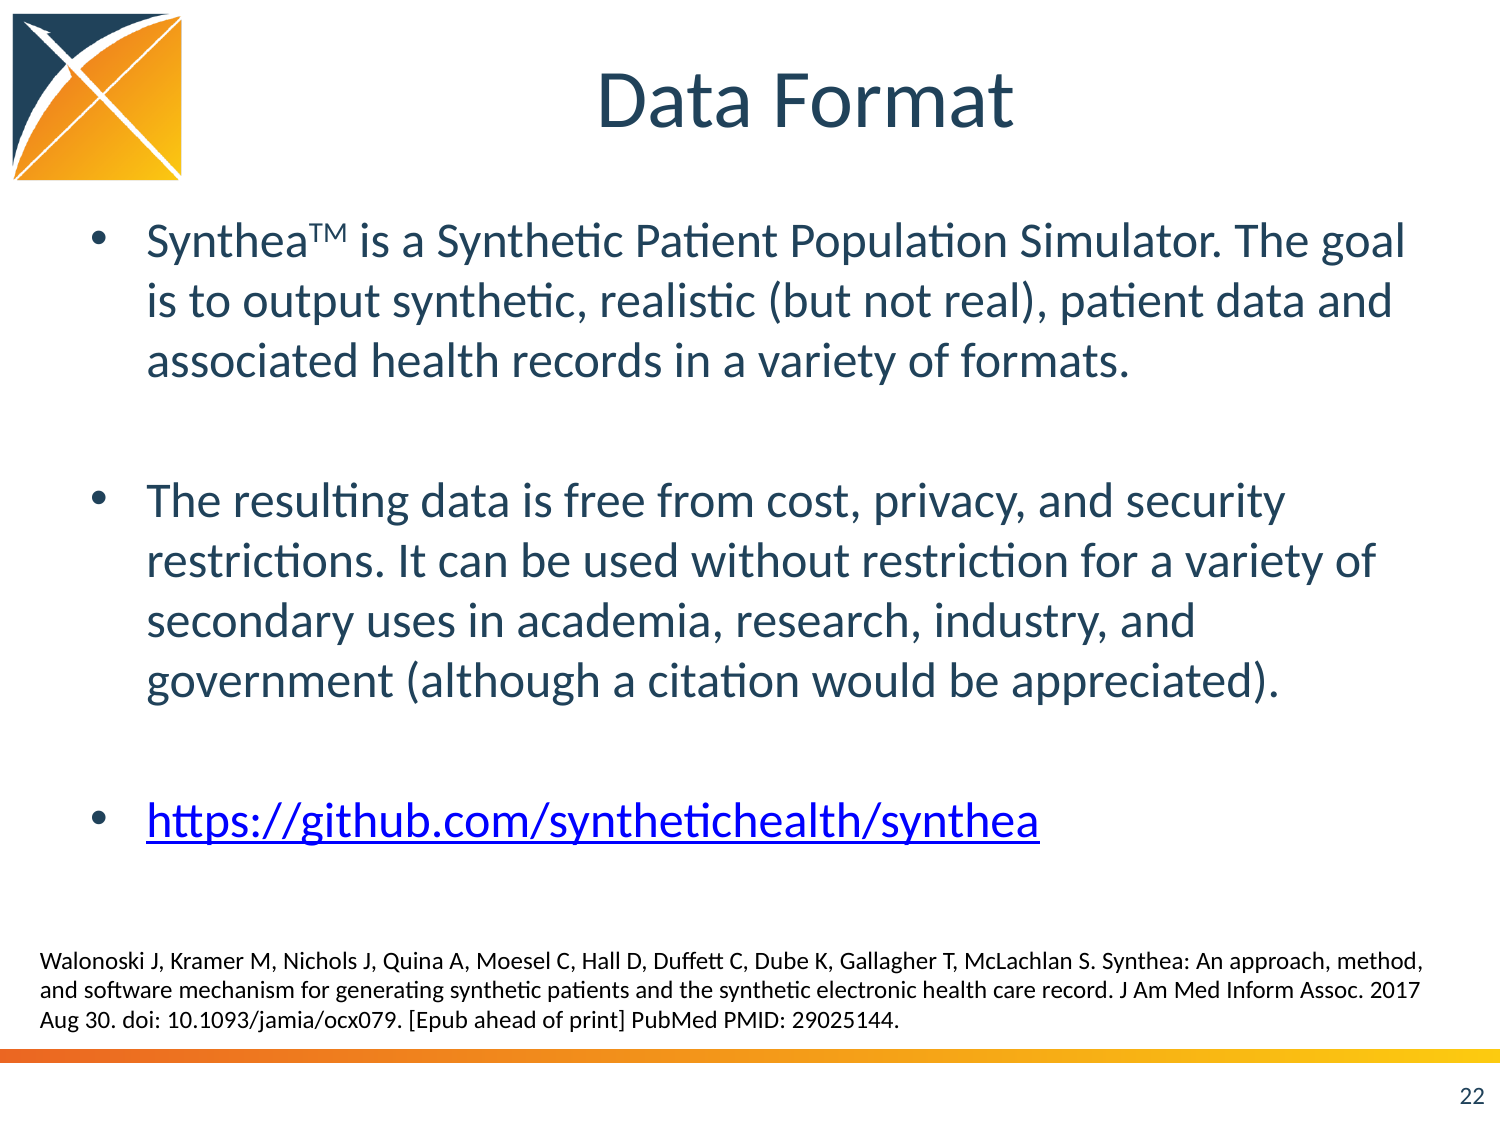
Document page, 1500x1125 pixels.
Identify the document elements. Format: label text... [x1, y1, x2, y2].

slide_number 22 [1149, 1065, 1500, 1125]
text_box Walonoski J, Kramer M, Nichols J, Quina A, Moesel C, Hall D, Duffett C, Dube K, Gallagher T, McLachlan S. Synthea: An approach, method, and software mechanism for generating synthetic patients and the synthetic electronic health care record. J Am Med Inform Assoc. 2017 Aug 30. doi: 10.1093/jamia/ocx079. [Epub ahead of print] PubMed PMID: 29025144. [24, 936, 1475, 1072]
title Data Format [187, 24, 1425, 163]
picture [0, 0, 206, 200]
list SyntheaTM is a Synthetic Patient Population Simulator. The goal is to output synthetic, realistic (but not real), patient data and associated health records in a variety of formats. The resulting data is free from cost, privacy, and security restrictions. It can be used without restriction for a variety of secondary uses in academia, research, industry, and government (although a citation would be appreciated). https://github.com/synthetichealth/synthea [75, 200, 1425, 936]
